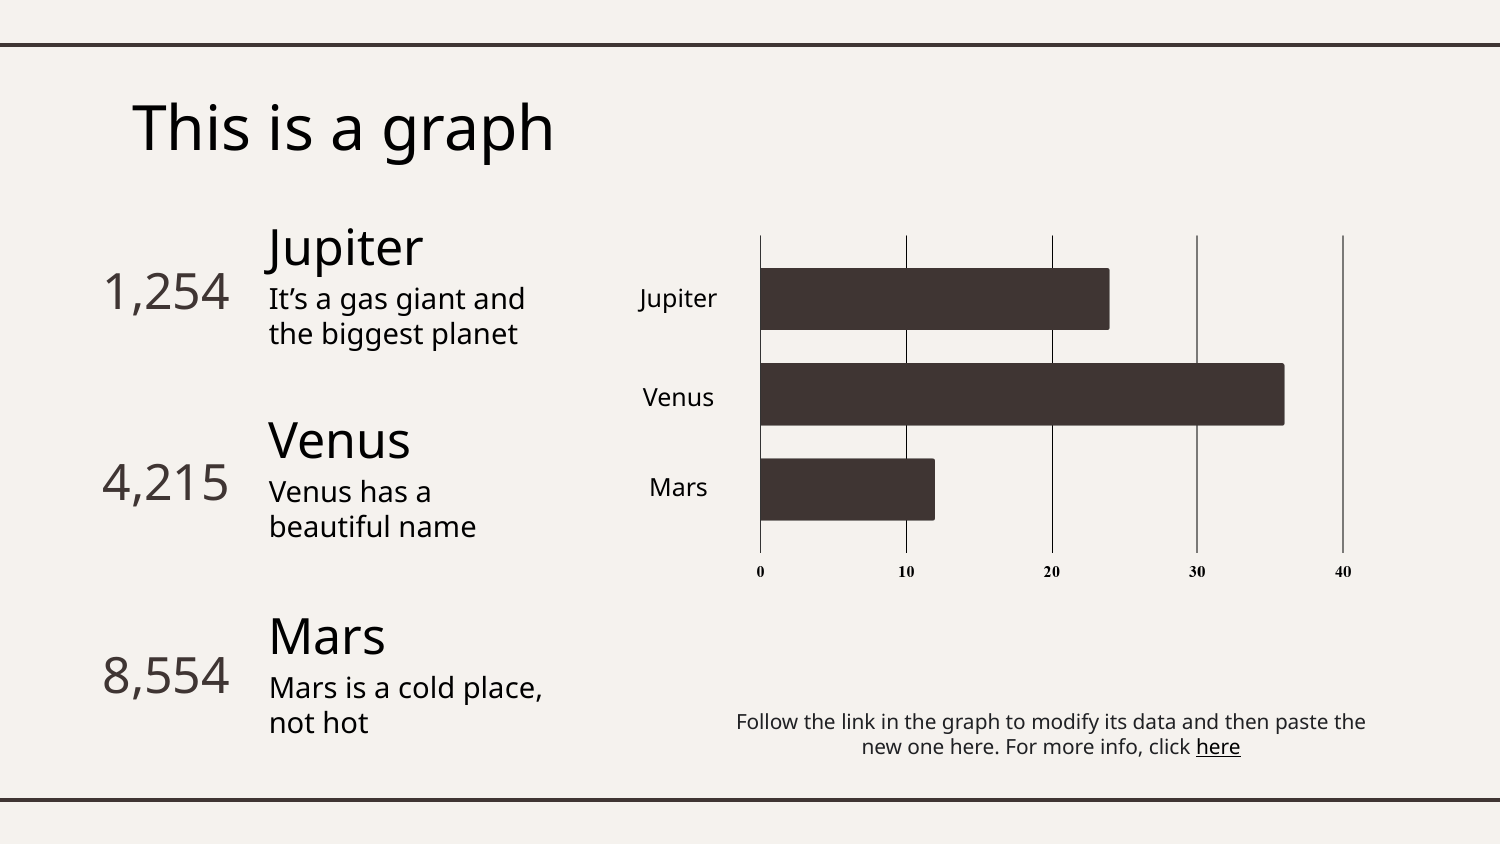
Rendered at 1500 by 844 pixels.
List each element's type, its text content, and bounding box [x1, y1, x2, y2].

text_box Mars [600, 457, 735, 516]
text_box Jupiter [600, 268, 735, 327]
text_box Mars [253, 589, 559, 654]
text_box It’s a gas giant and the biggest planet [253, 265, 575, 367]
text_box Venus [253, 393, 559, 475]
text_box Follow the link in the graph to modify its data and then paste the new one here. For more info, click here [719, 693, 1383, 775]
text_box Venus has a beautiful name [253, 458, 575, 561]
title 8,554 [78, 618, 254, 728]
title 1,254 [78, 234, 254, 345]
picture [740, 216, 1362, 601]
title 4,215 [78, 425, 254, 536]
title This is a graph [116, 72, 1383, 167]
text_box Venus [600, 367, 735, 426]
text_box Jupiter [253, 200, 559, 282]
text_box Mars is a cold place, not hot [253, 654, 575, 756]
